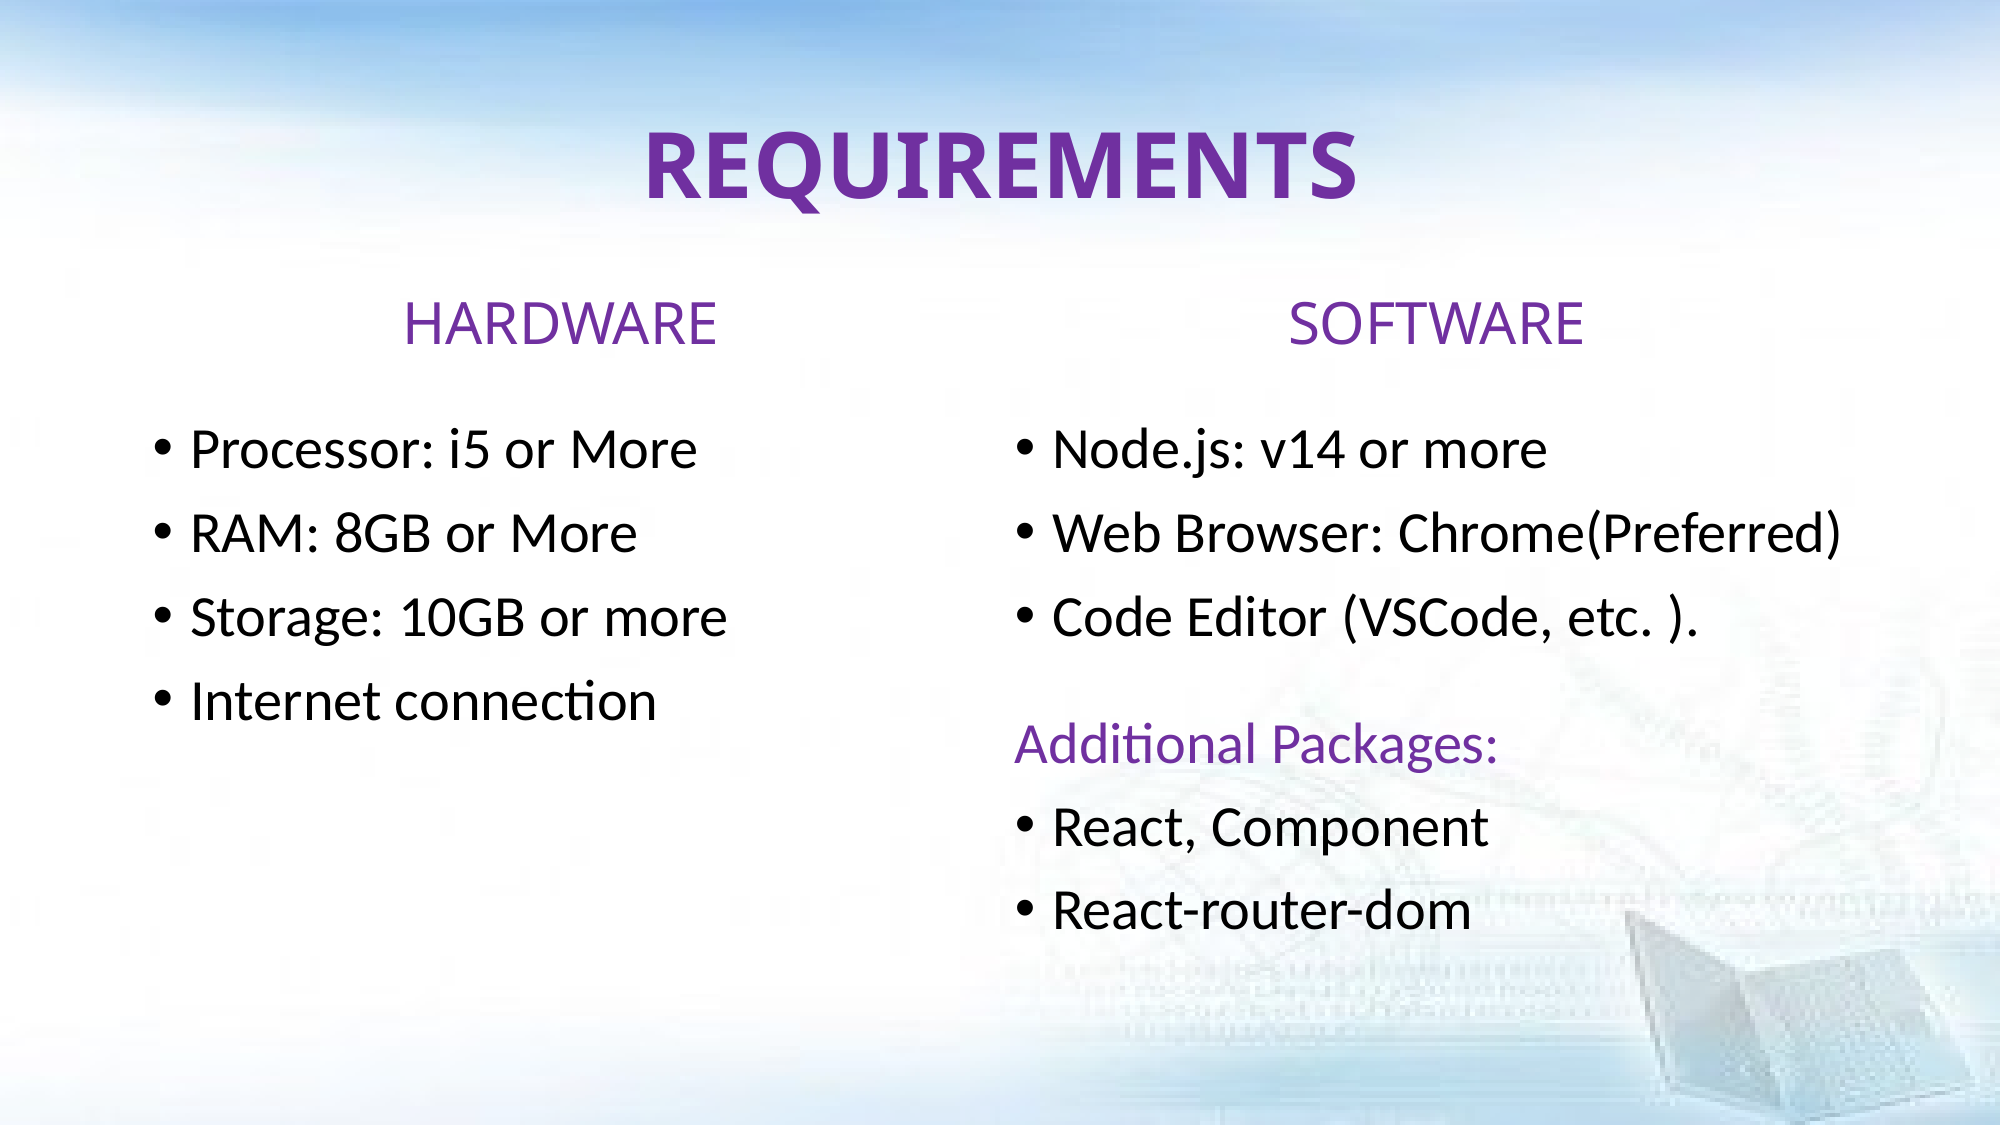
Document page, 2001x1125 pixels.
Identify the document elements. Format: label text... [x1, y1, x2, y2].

list SOFTWARE [1011, 277, 1863, 365]
title REQUIREMENTS [137, 59, 1863, 278]
list Processor: i5 or More RAM: 8GB or More Storage: 10GB or more Internet connection [137, 410, 984, 1016]
list HARDWARE [137, 277, 984, 365]
list Node.js: v14 or more Web Browser: Chrome(Preferred) Code Editor (VSCode, etc. ). Additional Packages: React, Component React-router-dom [999, 410, 1863, 1016]
title COMPONENTS USED: [0, 0, 2000, 1125]
